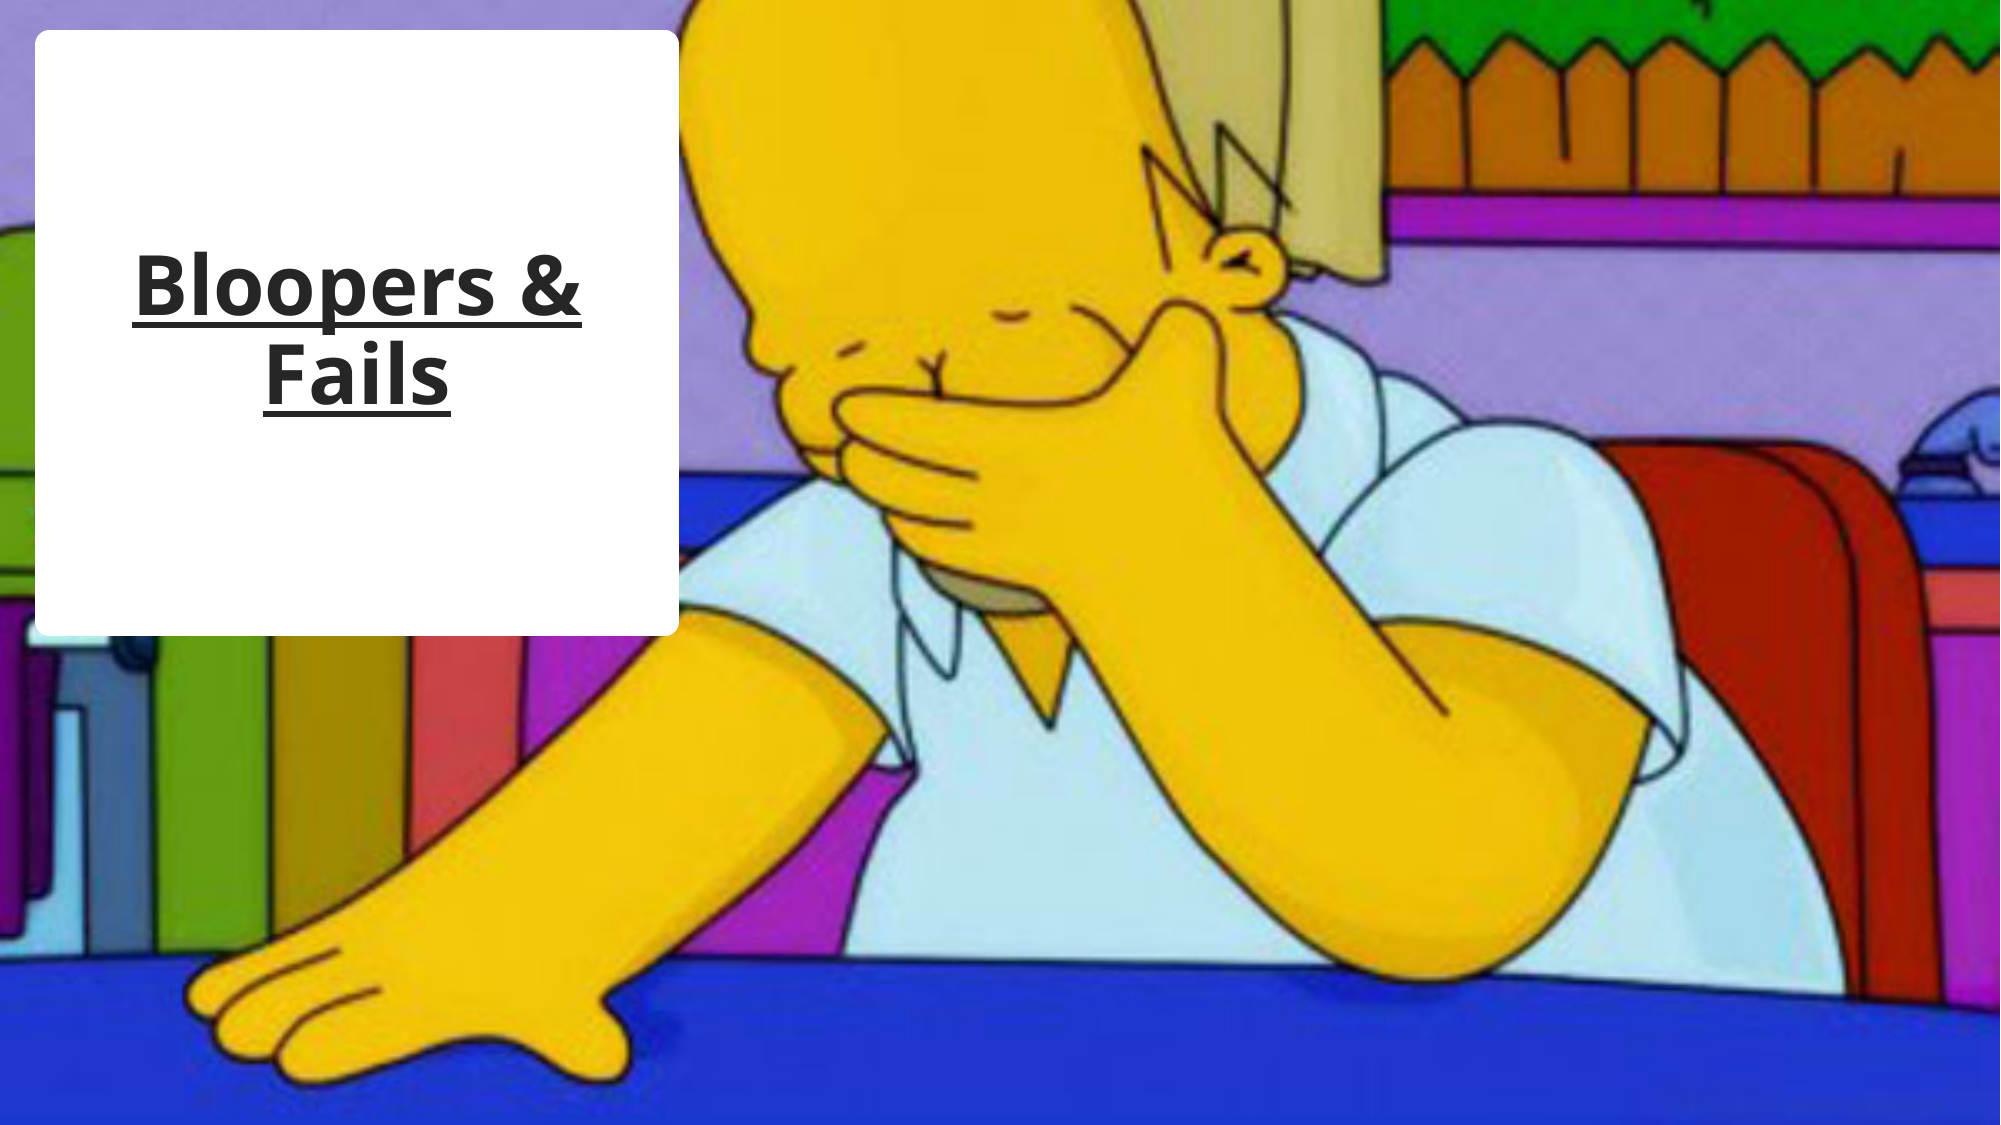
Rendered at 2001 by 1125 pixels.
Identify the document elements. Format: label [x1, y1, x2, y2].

list [0, 0, 2000, 1125]
